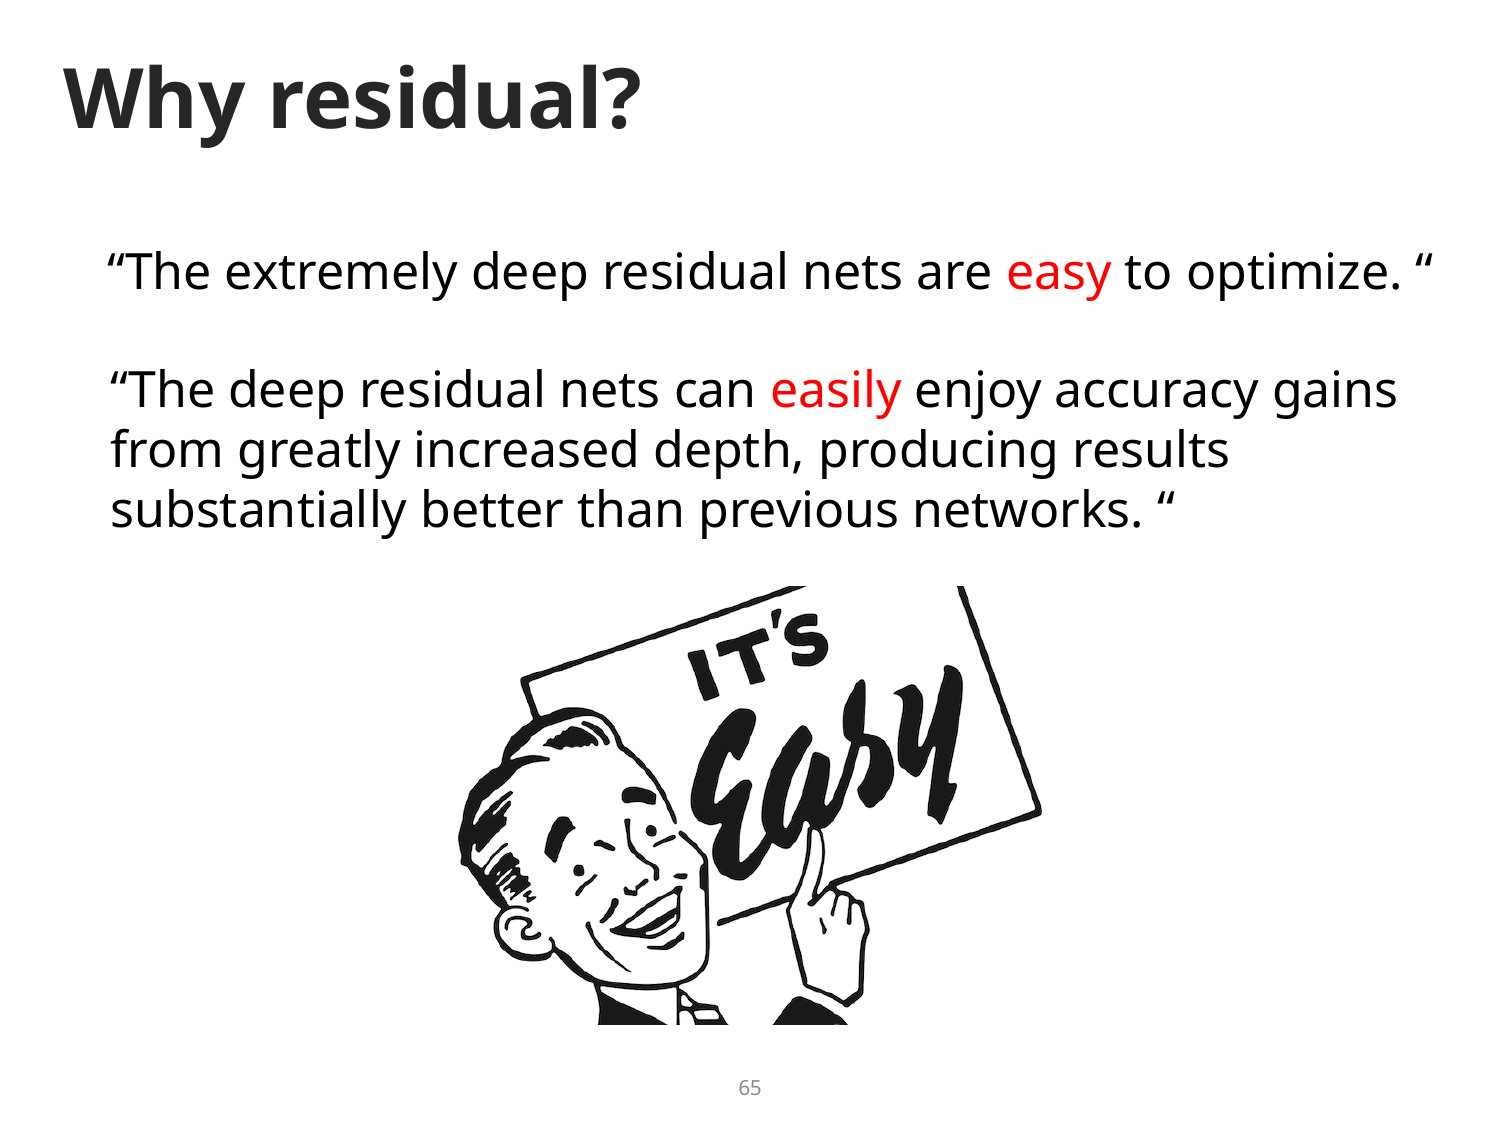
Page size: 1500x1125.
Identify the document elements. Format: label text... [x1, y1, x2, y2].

title Why residual? [48, 41, 1456, 149]
text_box “The extremely deep residual nets are easy to optimize. “ [92, 231, 1450, 307]
slide_number 65 [575, 1058, 925, 1119]
picture [457, 585, 1043, 1025]
text_box “The deep residual nets can easily enjoy accuracy gains from greatly increased depth, producing results substantially better than previous networks. “ [95, 349, 1424, 545]
